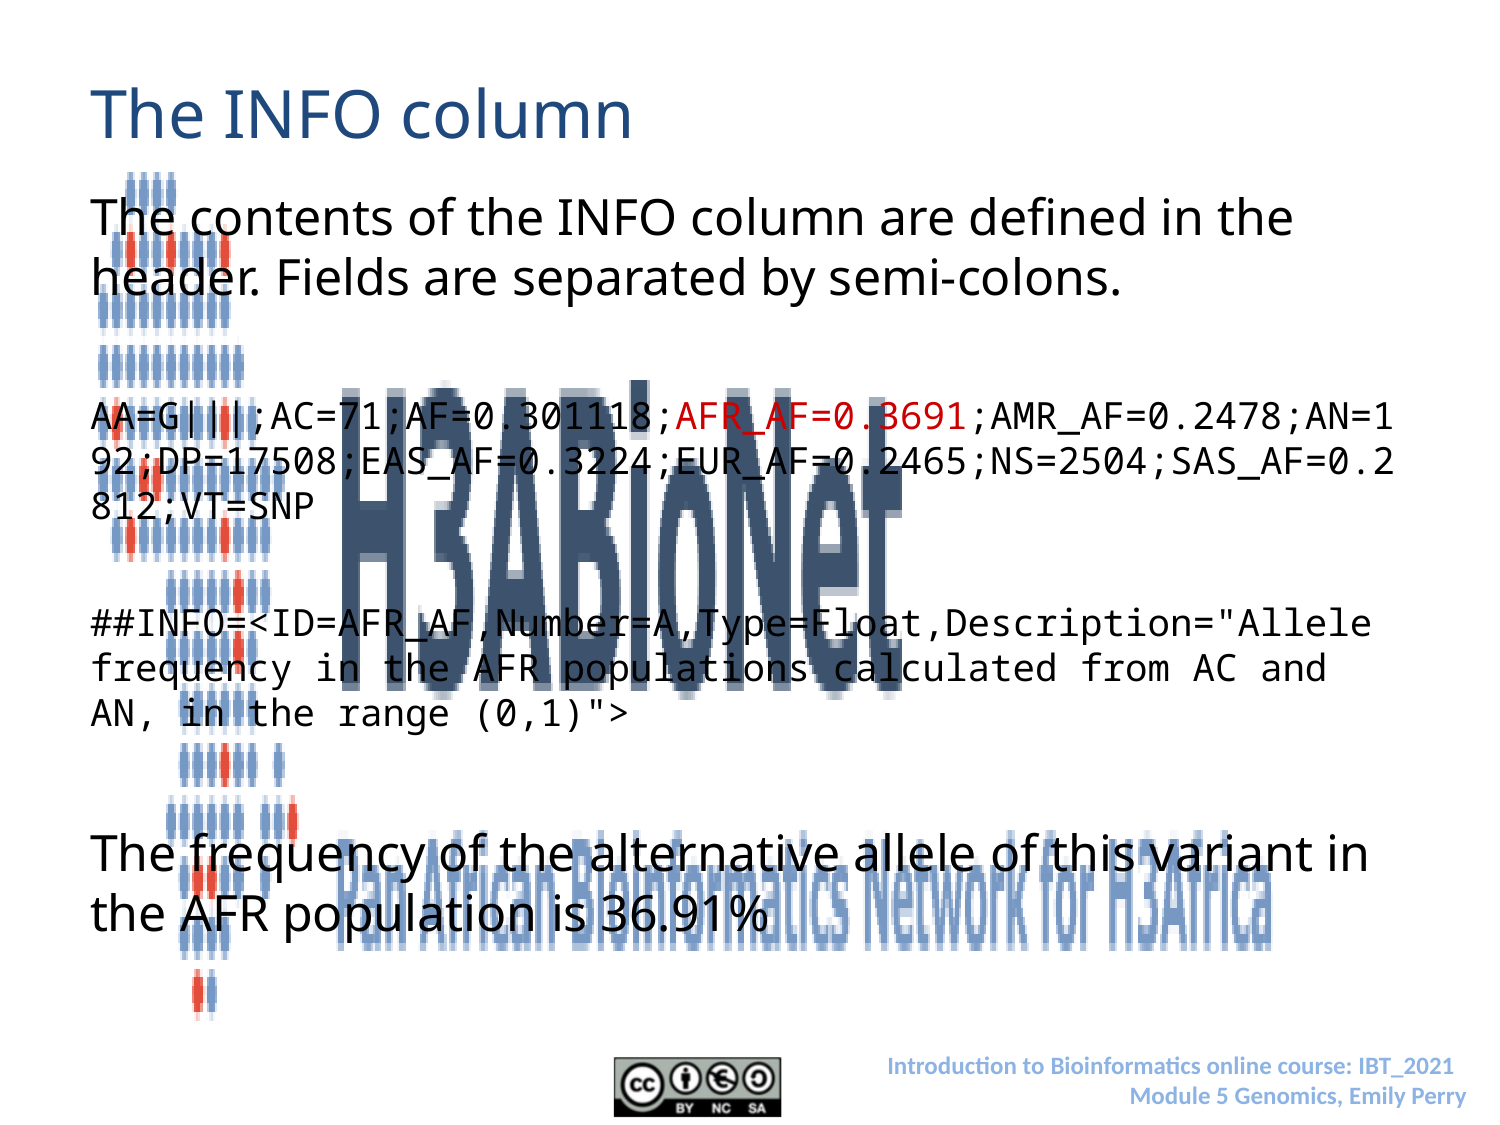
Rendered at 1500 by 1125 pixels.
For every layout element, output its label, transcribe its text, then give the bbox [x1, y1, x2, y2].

title The INFO column [75, 45, 1425, 178]
list The contents of the INFO column are defined in the header. Fields are separated by semi-colons. AA=G|||;AC=71;AF=0.301118;AFR_AF=0.3691;AMR_AF=0.2478;AN=192;DP=17508;EAS_AF=0.3224;EUR_AF=0.2465;NS=2504;SAS_AF=0.2812;VT=SNP ##INFO=<ID=AFR_AF,Number=A,Type=Float,Description="Allele frequency in the AFR populations calculated from AC and AN, in the range (0,1)"> The frequency of the alternative allele of this variant in the AFR population is 36.91% [75, 178, 1425, 1005]
picture [608, 1050, 785, 1122]
